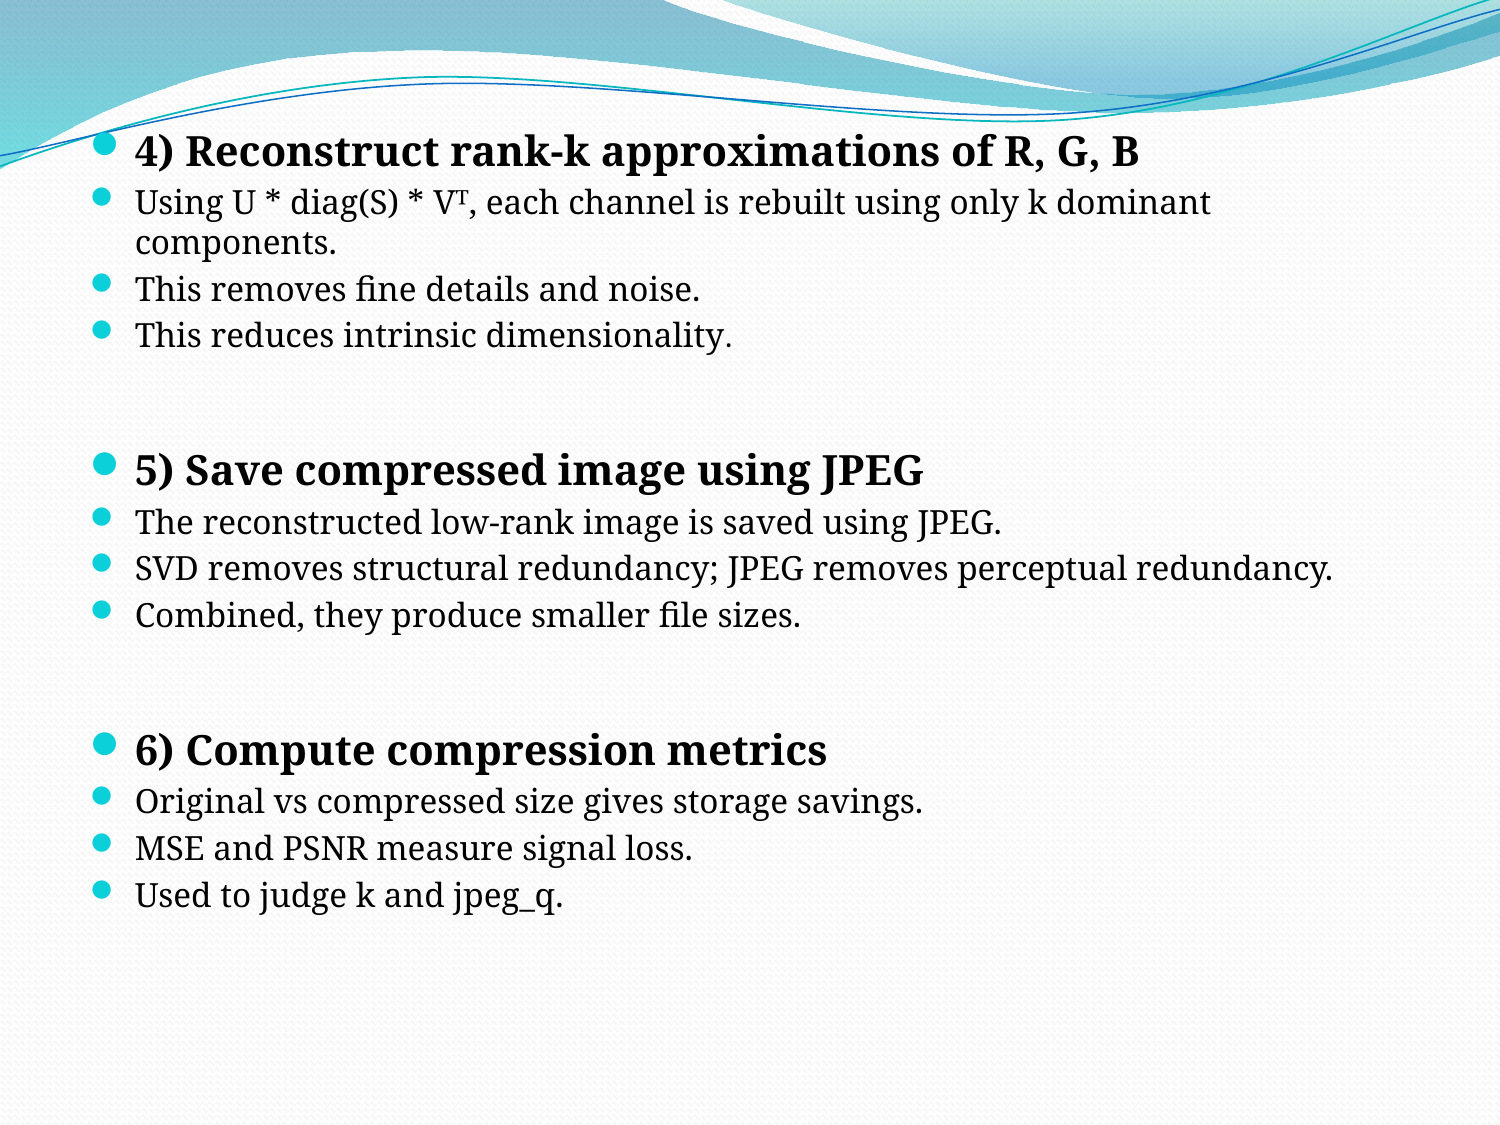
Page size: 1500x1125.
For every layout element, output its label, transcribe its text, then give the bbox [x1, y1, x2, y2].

list 4) Reconstruct rank-k approximations of R, G, B Using U * diag(S) * Vᵀ, each channel is rebuilt using only k dominant components. This removes fine details and noise. This reduces intrinsic dimensionality. 5) Save compressed image using JPEG The reconstructed low-rank image is saved using JPEG. SVD removes structural redundancy; JPEG removes perceptual redundancy. Combined, they produce smaller file sizes. 6) Compute compression metrics Original vs compressed size gives storage savings. MSE and PSNR measure signal loss. Used to judge k and jpeg_q. [75, 43, 1425, 1038]
